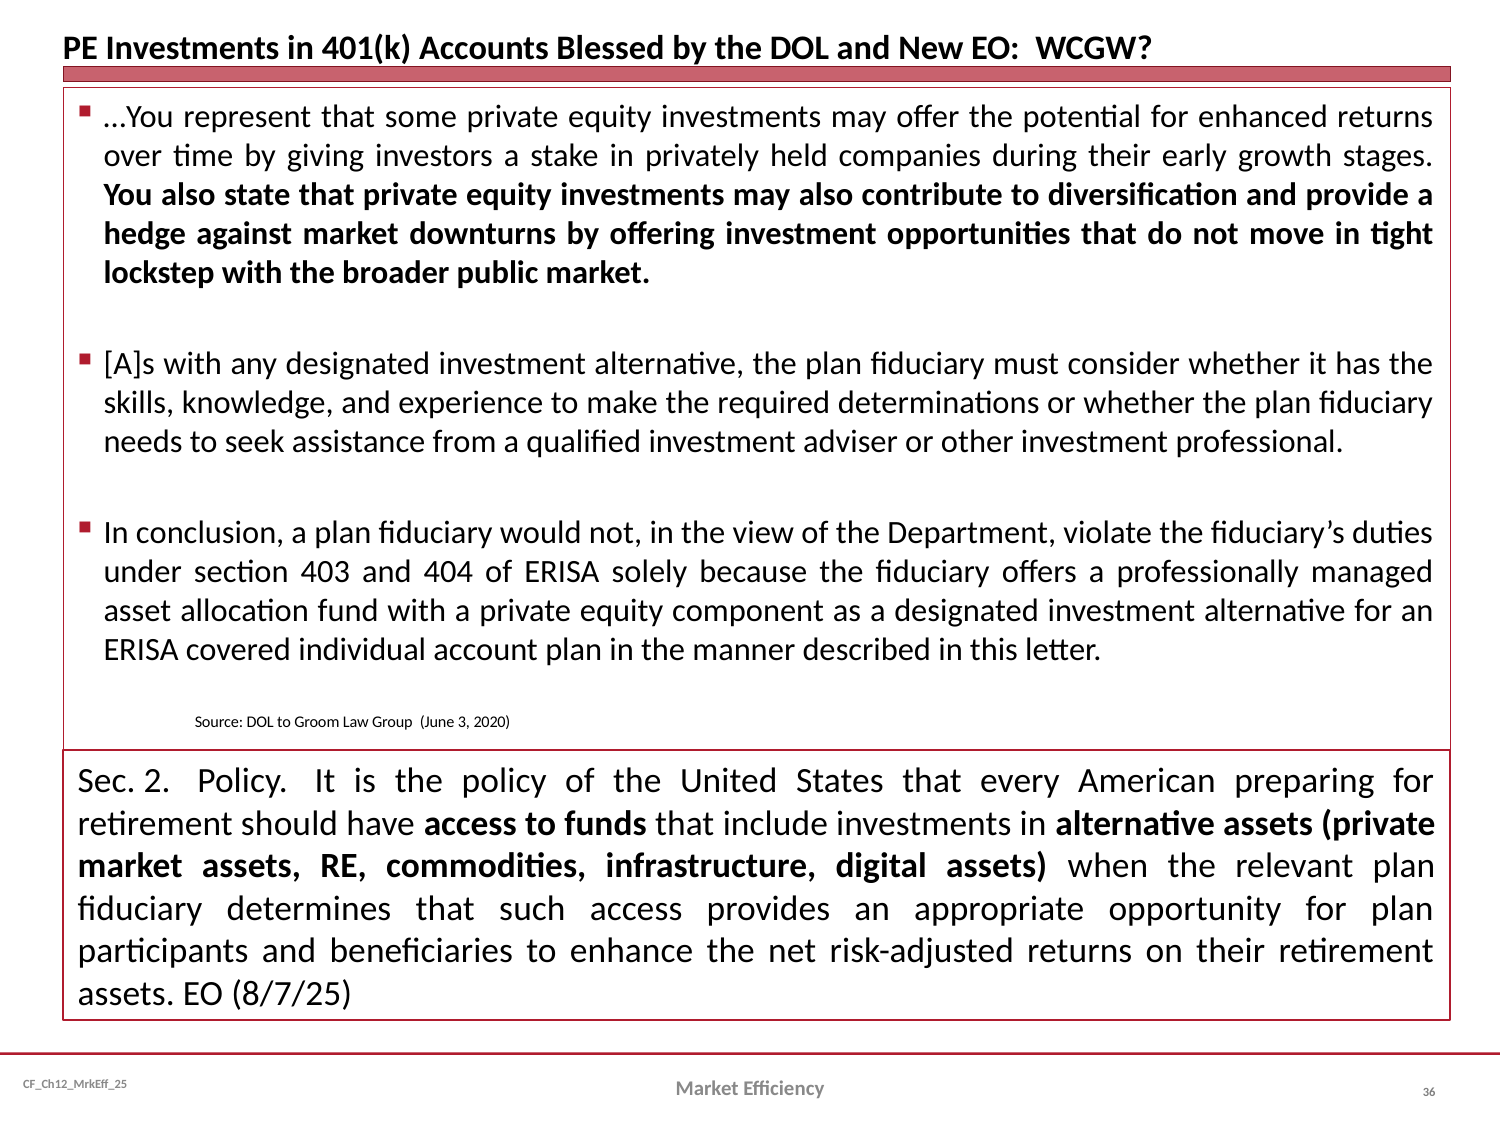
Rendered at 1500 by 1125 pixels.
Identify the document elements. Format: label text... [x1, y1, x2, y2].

slide_number 36 [1375, 1061, 1451, 1122]
list …You represent that some private equity investments may offer the potential for enhanced returns over time by giving investors a stake in privately held companies during their early growth stages. You also state that private equity investments may also contribute to diversification and provide a hedge against market downturns by offering investment opportunities that do not move in tight lockstep with the broader public market. [A]s with any designated investment alternative, the plan fiduciary must consider whether it has the skills, knowledge, and experience to make the required determinations or whether the plan fiduciary needs to seek assistance from a qualified investment adviser or other investment professional. In conclusion, a plan fiduciary would not, in the view of the Department, violate the fiduciary’s duties under section 403 and 404 of ERISA solely because the fiduciary offers a professionally managed asset allocation fund with a private equity component as a designated investment alternative for an ERISA covered individual account plan in the manner described in this letter. Source: DOL to Groom Law Group (June 3, 2020) [63, 87, 1451, 749]
title PE Investments in 401(k) Accounts Blessed by the DOL and New EO: WCGW? [62, 6, 1451, 67]
footer Market Efficiency [512, 1056, 988, 1117]
text_box Sec. 2. Policy. It is the policy of the United States that every American preparing for retirement should have access to funds that include investments in alternative assets (private market assets, RE, commodities, infrastructure, digital assets) when the relevant plan fiduciary determines that such access provides an appropriate opportunity for plan participants and beneficiaries to enhance the net risk-adjusted returns on their retirement assets. EO (8/7/25) [63, 749, 1451, 1020]
